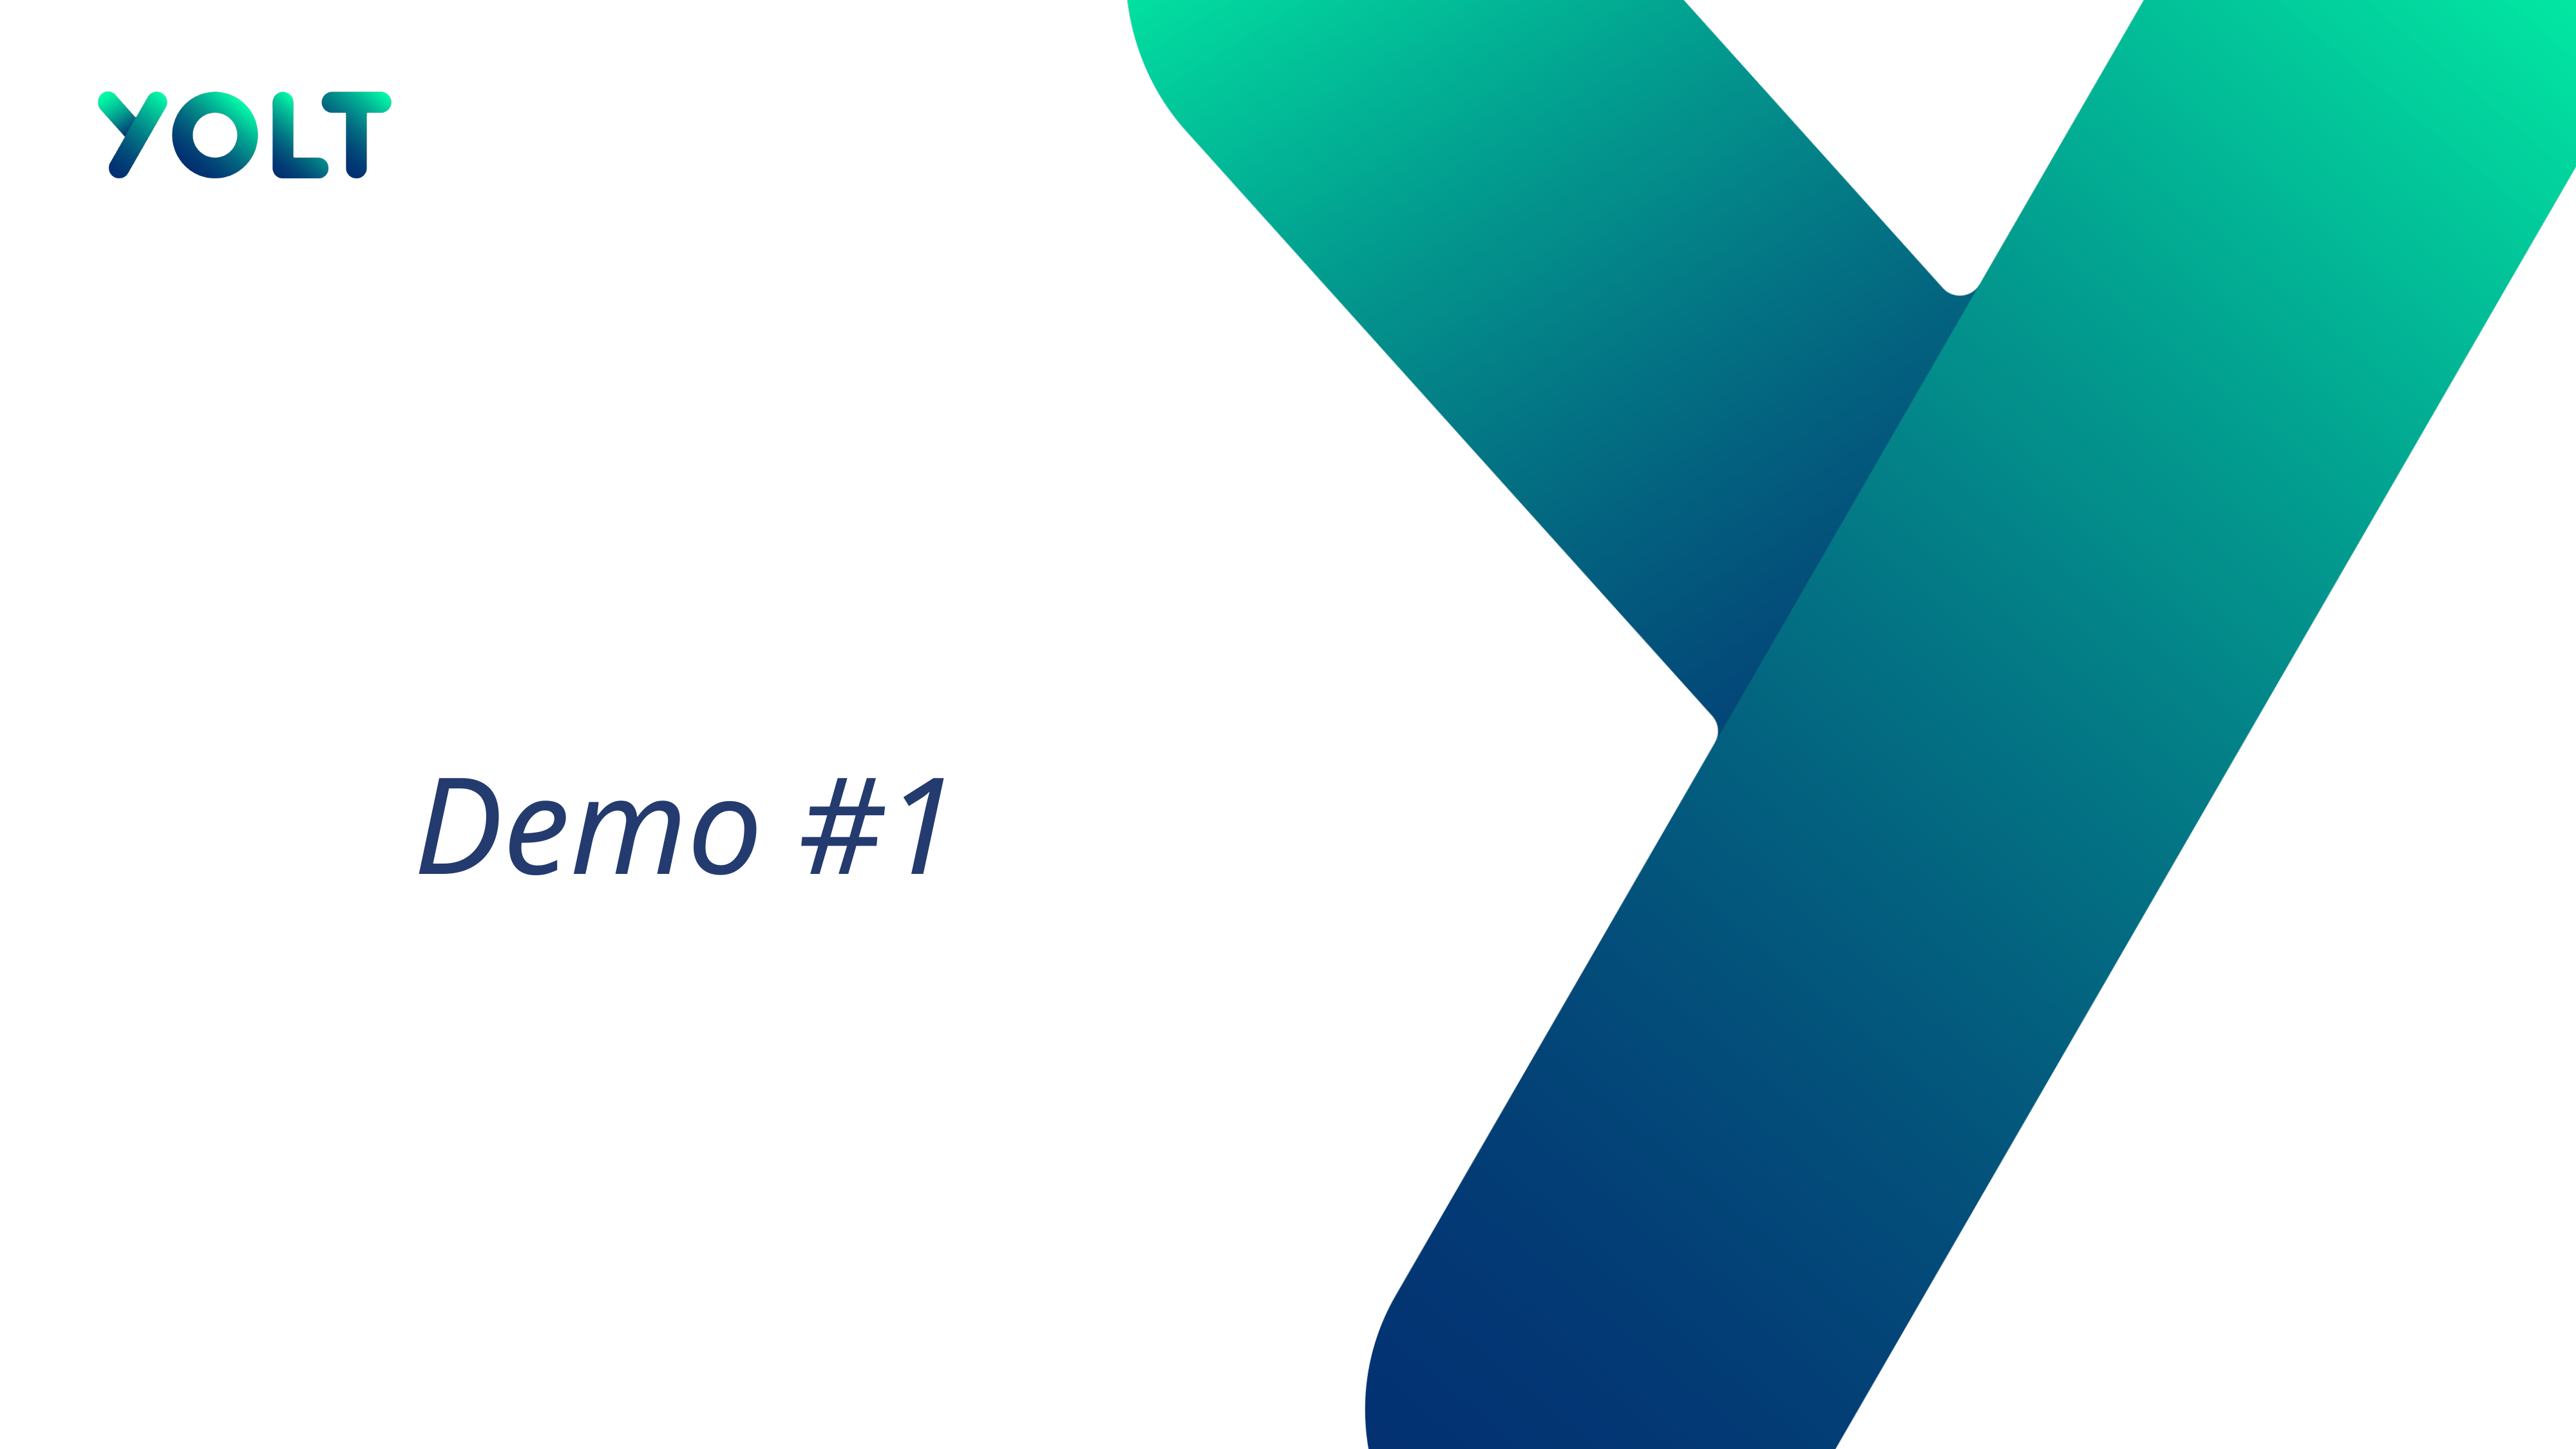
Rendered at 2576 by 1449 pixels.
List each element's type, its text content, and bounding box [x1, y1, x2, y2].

list Demo #1 [405, 300, 1413, 909]
picture [1074, 0, 2576, 1449]
picture [98, 91, 392, 178]
